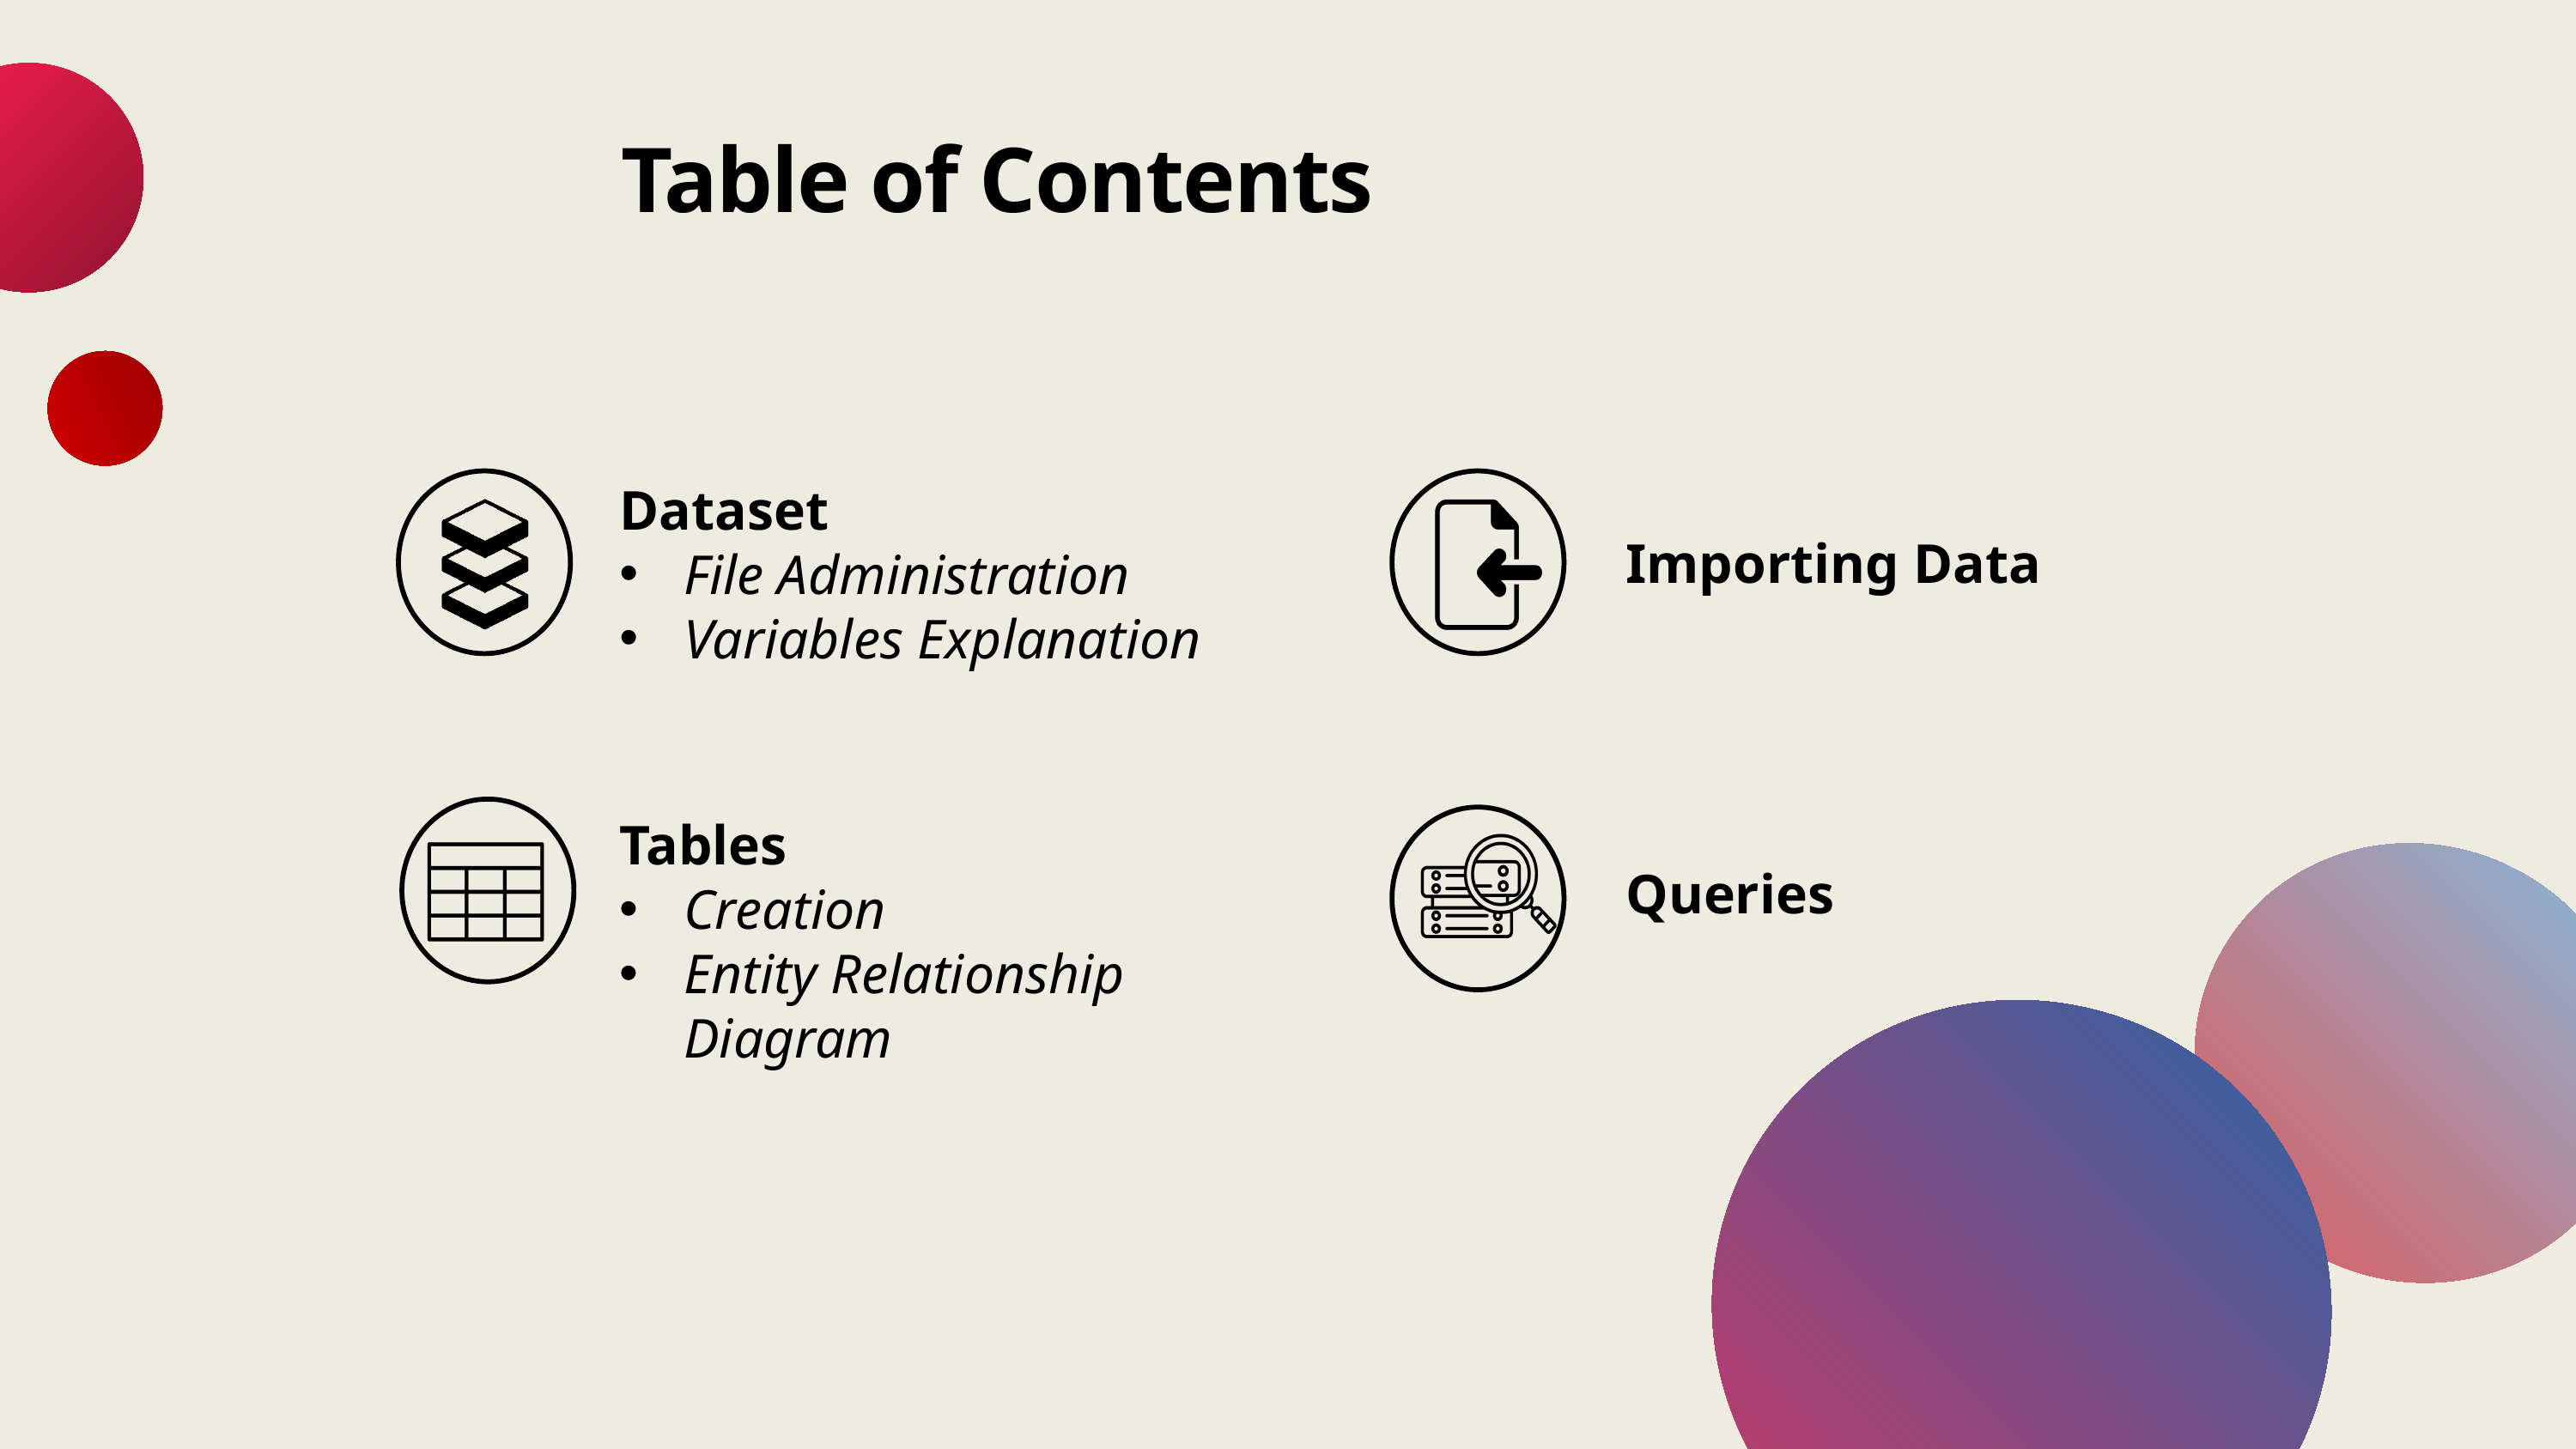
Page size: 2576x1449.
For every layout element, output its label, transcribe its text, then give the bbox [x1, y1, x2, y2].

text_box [398, 470, 2379, 1079]
text_box [46, 349, 165, 468]
text_box [0, 61, 145, 294]
text_box [2239, 841, 2576, 1285]
text_box [1710, 1088, 2334, 1449]
text_box Table of Contents [621, 123, 1977, 231]
